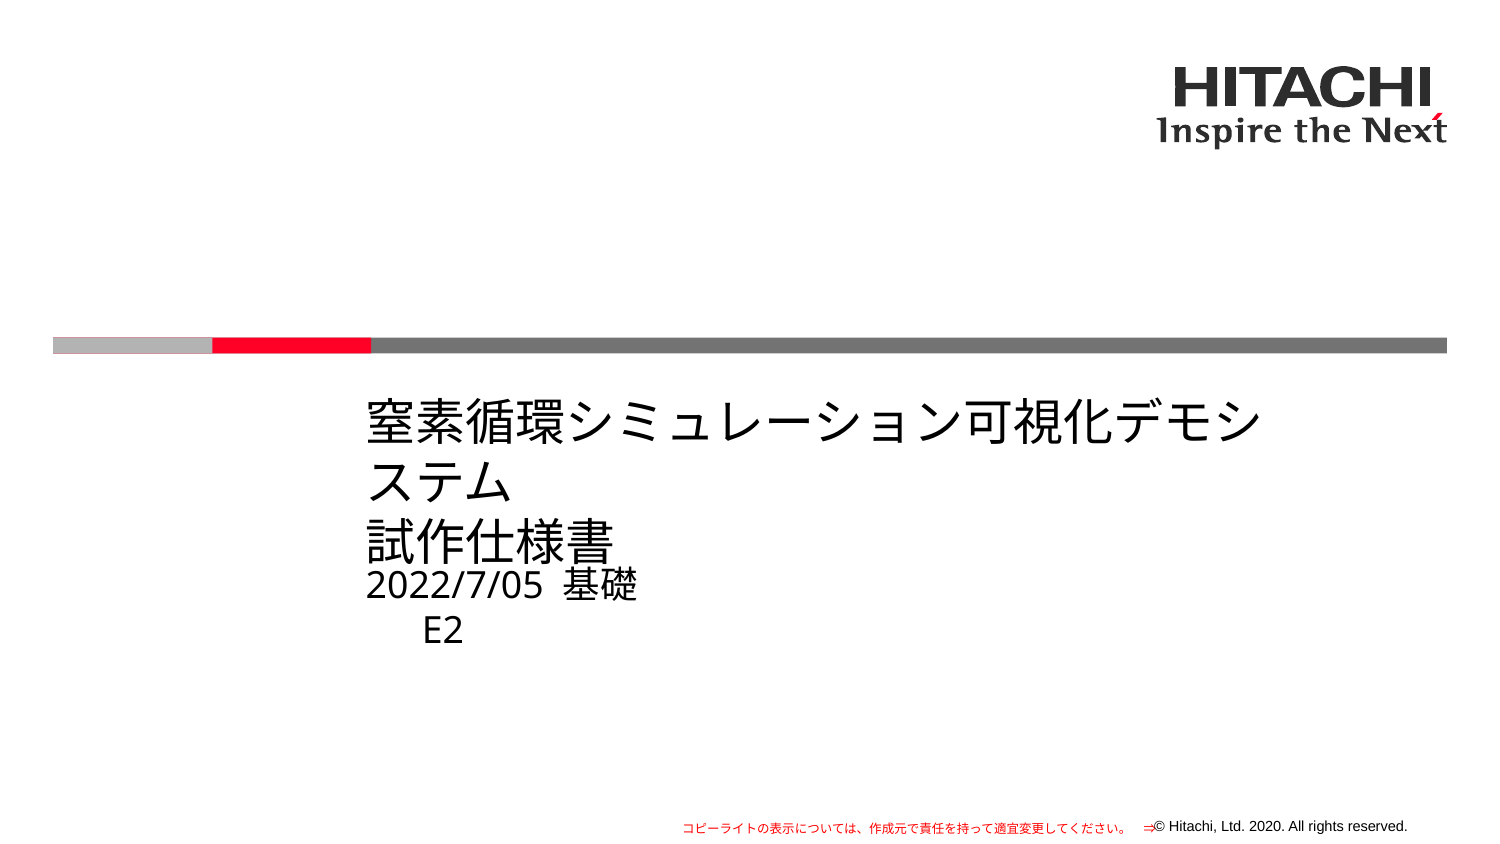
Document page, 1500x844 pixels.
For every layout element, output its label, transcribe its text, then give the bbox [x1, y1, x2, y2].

title 窒素循環シミュレーション可視化デモシステム 試作仕様書 [350, 383, 1317, 520]
list 2022/7/05 基礎E2 [350, 553, 697, 614]
